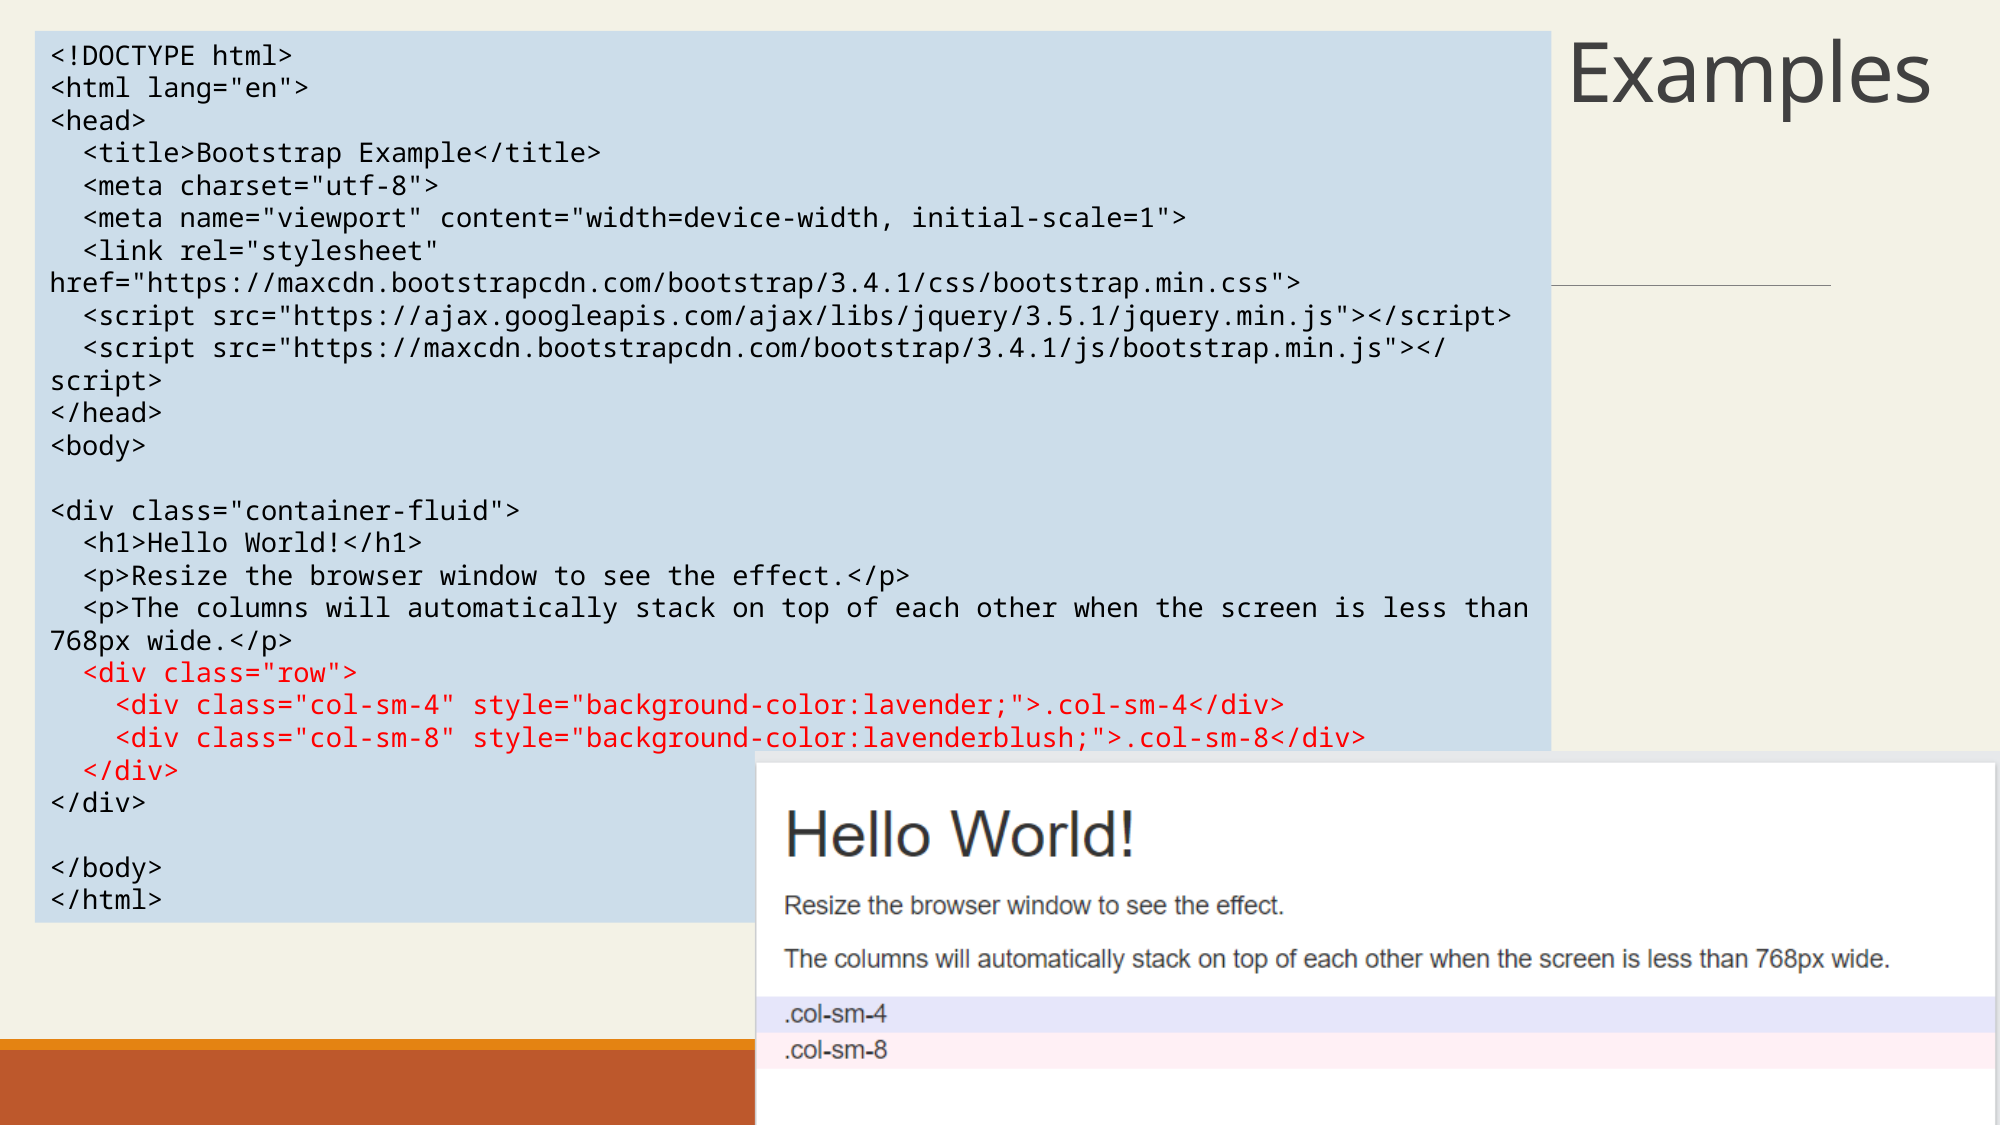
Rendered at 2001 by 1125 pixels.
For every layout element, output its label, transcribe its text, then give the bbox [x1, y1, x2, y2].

title Examples [1552, 31, 1977, 127]
picture [754, 751, 2000, 1125]
text_box <!DOCTYPE html> <html lang="en"> <head> <title>Bootstrap Example</title> <meta charset="utf-8"> <meta name="viewport" content="width=device-width, initial-scale=1"> <link rel="stylesheet" href="https://maxcdn.bootstrapcdn.com/bootstrap/3.4.1/css/bootstrap.min.css"> <script src="https://ajax.googleapis.com/ajax/libs/jquery/3.5.1/jquery.min.js"></script> <script src="https://maxcdn.bootstrapcdn.com/bootstrap/3.4.1/js/bootstrap.min.js"></script> </head> <body> <div class="container-fluid"> <h1>Hello World!</h1> <p>Resize the browser window to see the effect.</p> <p>The columns will automatically stack on top of each other when the screen is less than 768px wide.</p> <div class="row"> <div class="col-sm-4" style="background-color:lavender;">.col-sm-4</div> <div class="col-sm-8" style="background-color:lavenderblush;">.col-sm-8</div> </div> </div> </body> </html> [34, 30, 1552, 923]
